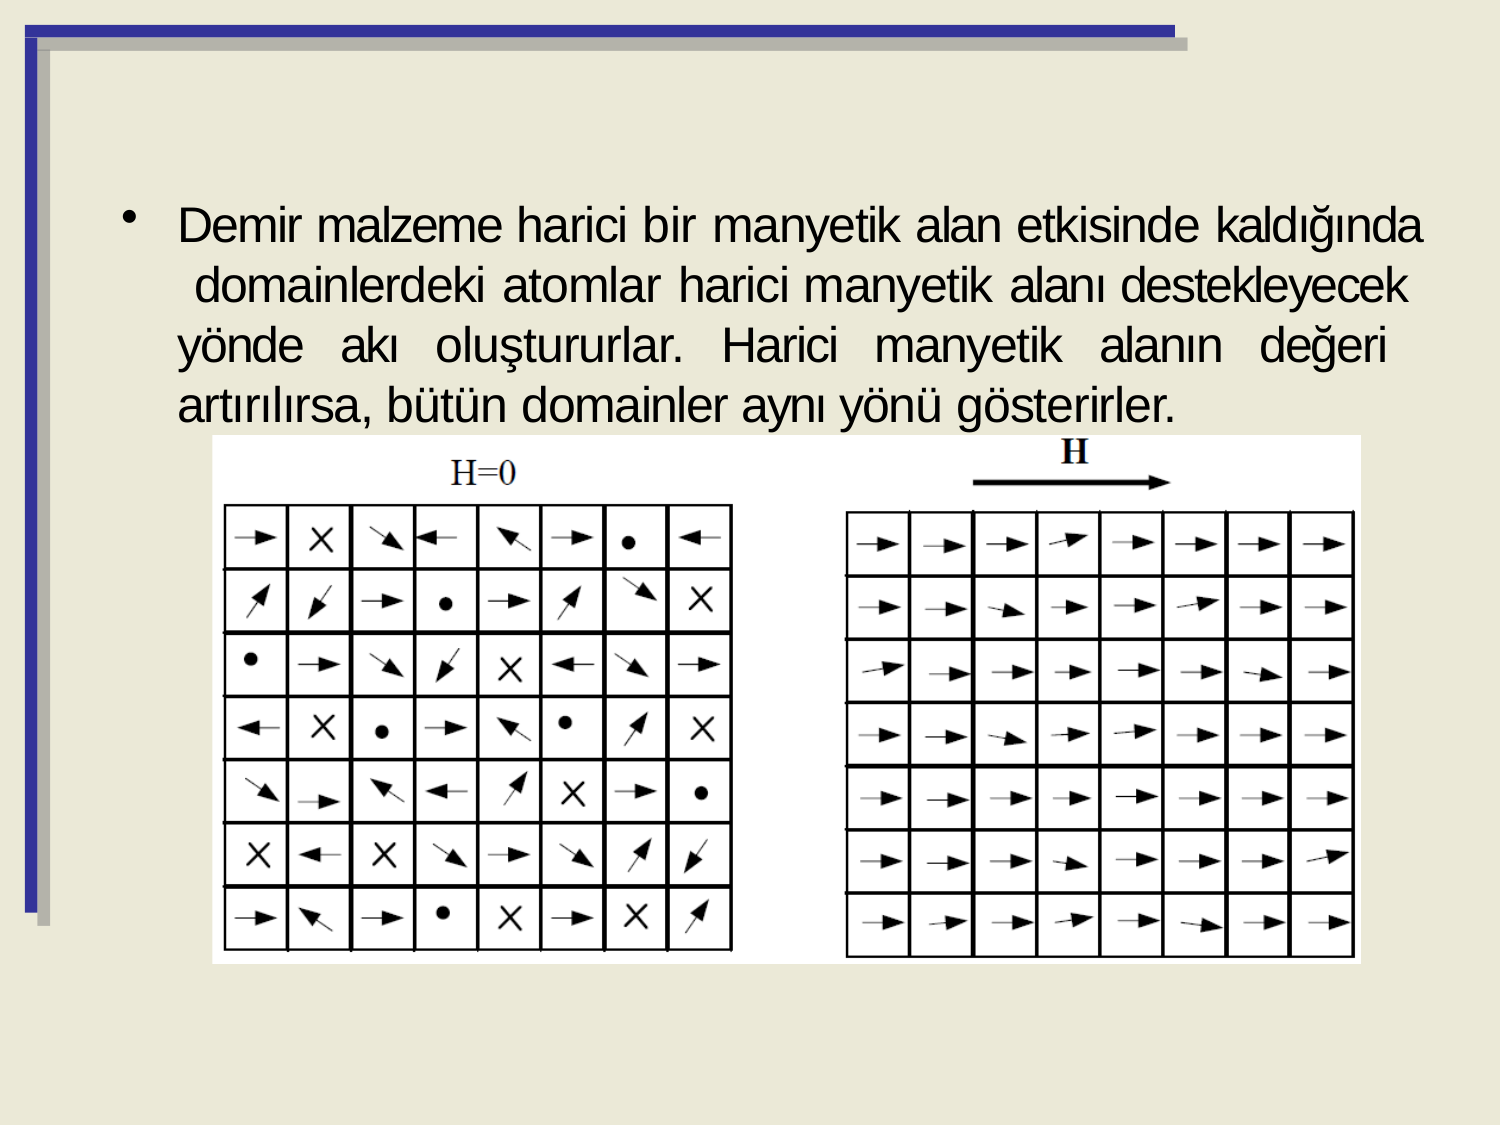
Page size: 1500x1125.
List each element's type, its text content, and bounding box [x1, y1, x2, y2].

text_box Demir malzeme harici bir manyetik alan etkisinde kaldığında domainlerdeki atomlar harici manyetik alanı destekleyecek yönde akı oluştururlar. Harici manyetik alanın değeri artırılırsa, bütün domainler aynı yönü gösterirler. [118, 109, 1423, 433]
text_box [212, 435, 1361, 964]
picture [37, 37, 1188, 926]
